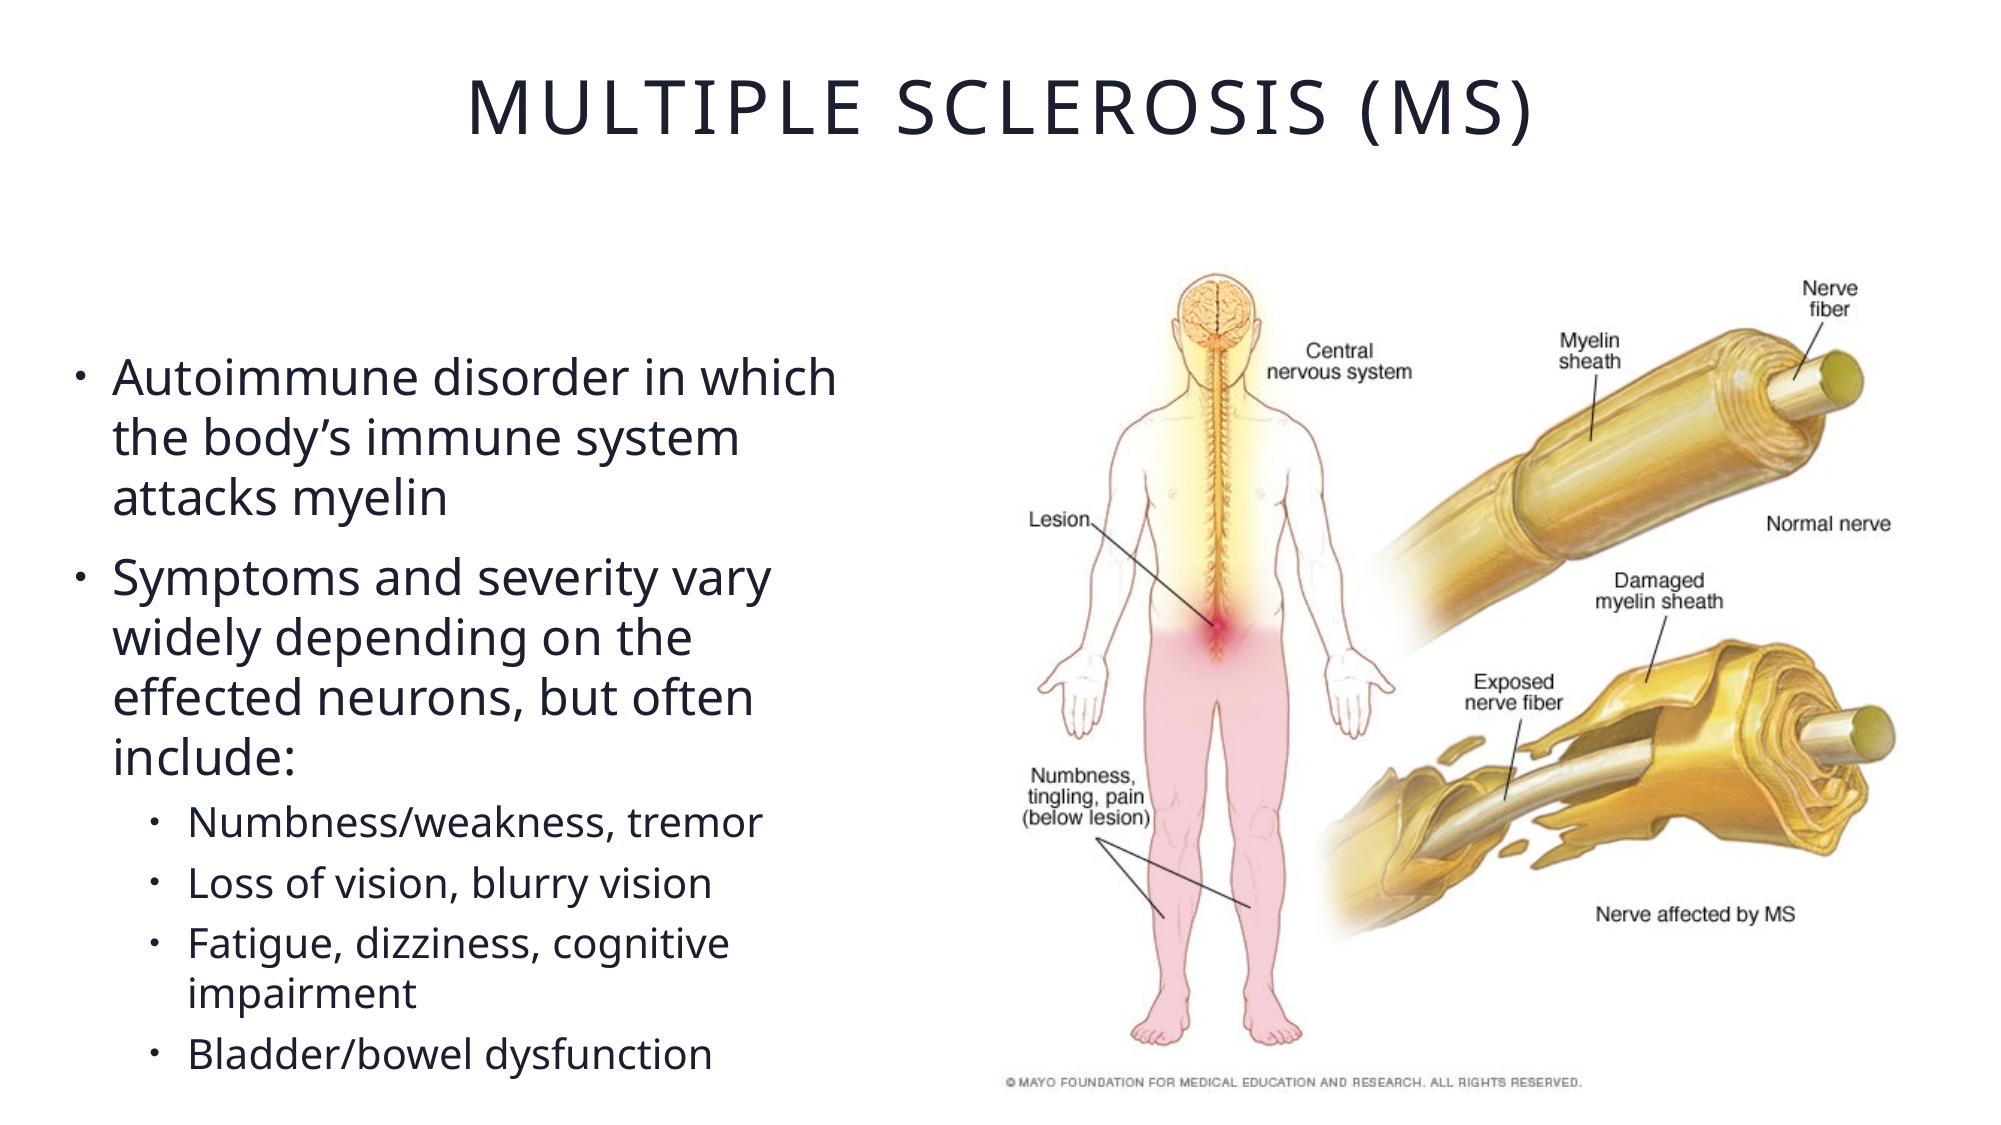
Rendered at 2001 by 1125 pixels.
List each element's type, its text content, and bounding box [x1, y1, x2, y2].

title Multiple sclerosis (MS) [219, 0, 1781, 159]
list Autoimmune disorder in which the body’s immune system attacks myelin Symptoms and severity vary widely depending on the effected neurons, but often include: Numbness/weakness, tremor Loss of vision, blurry vision Fatigue, dizziness, cognitive impairment Bladder/bowel dysfunction [59, 337, 885, 1014]
picture [999, 218, 1941, 1093]
